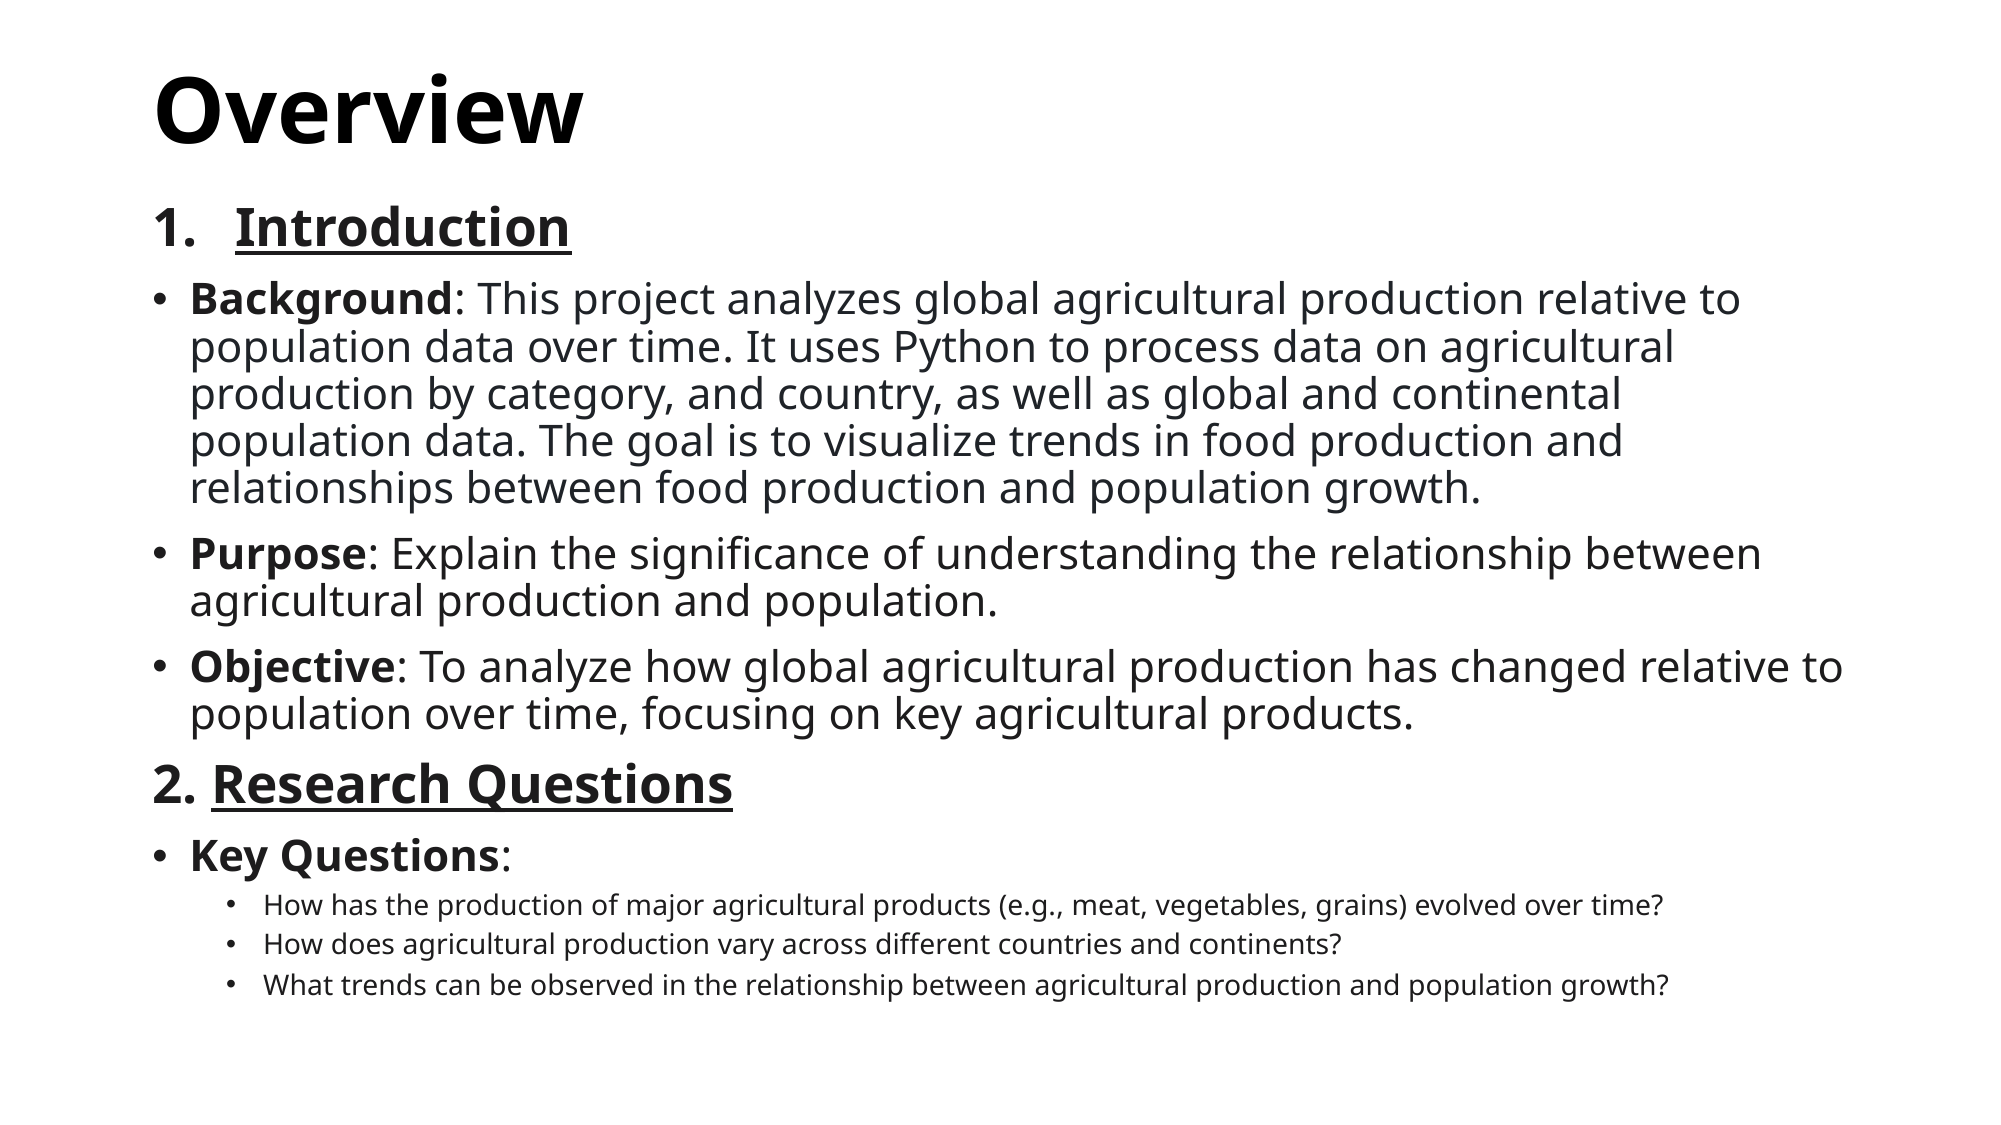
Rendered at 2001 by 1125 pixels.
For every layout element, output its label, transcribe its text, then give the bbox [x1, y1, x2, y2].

list Introduction Background: This project analyzes global agricultural production relative to population data over time. It uses Python to process data on agricultural production by category, and country, as well as global and continental population data. The goal is to visualize trends in food production and relationships between food production and population growth. Purpose: Explain the significance of understanding the relationship between agricultural production and population. Objective: To analyze how global agricultural production has changed relative to population over time, focusing on key agricultural products. 2. Research Questions Key Questions: How has the production of major agricultural products (e.g., meat, vegetables, grains) evolved over time? How does agricultural production vary across different countries and continents? What trends can be observed in the relationship between agricultural production and population growth? [137, 193, 1863, 1014]
title Overview [137, 59, 1863, 193]
